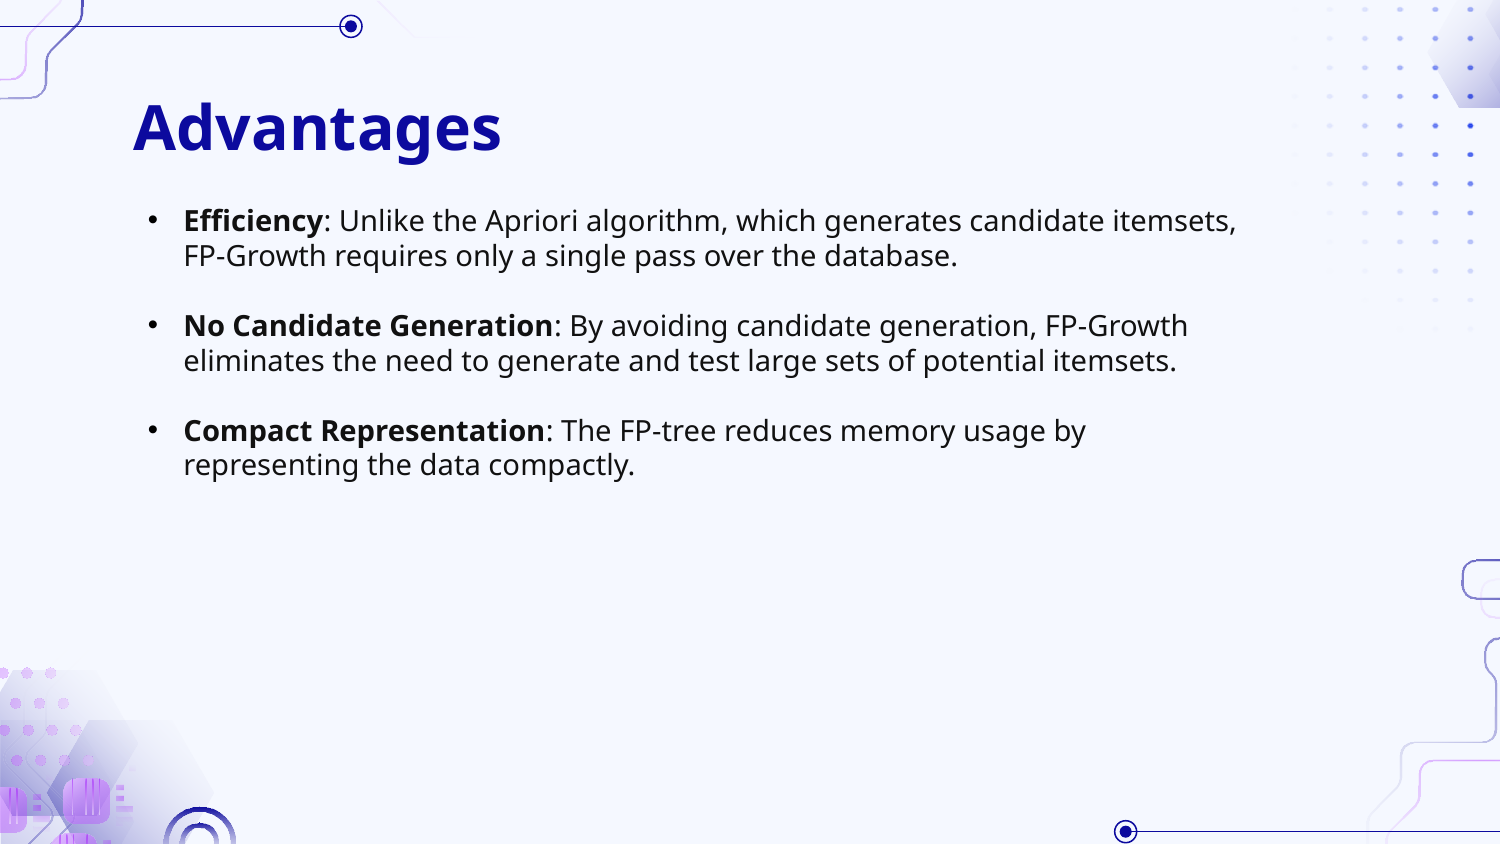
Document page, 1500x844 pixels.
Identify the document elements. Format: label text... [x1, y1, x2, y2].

picture [1243, 0, 1500, 352]
text_box Efficiency: Unlike the Apriori algorithm, which generates candidate itemsets, FP-Growth requires only a single pass over the database. No Candidate Generation: By avoiding candidate generation, FP-Growth eliminates the need to generate and test large sets of potential itemsets. Compact Representation: The FP-tree reduces memory usage by representing the data compactly. [133, 194, 1258, 490]
title Advantages [118, 72, 1382, 167]
